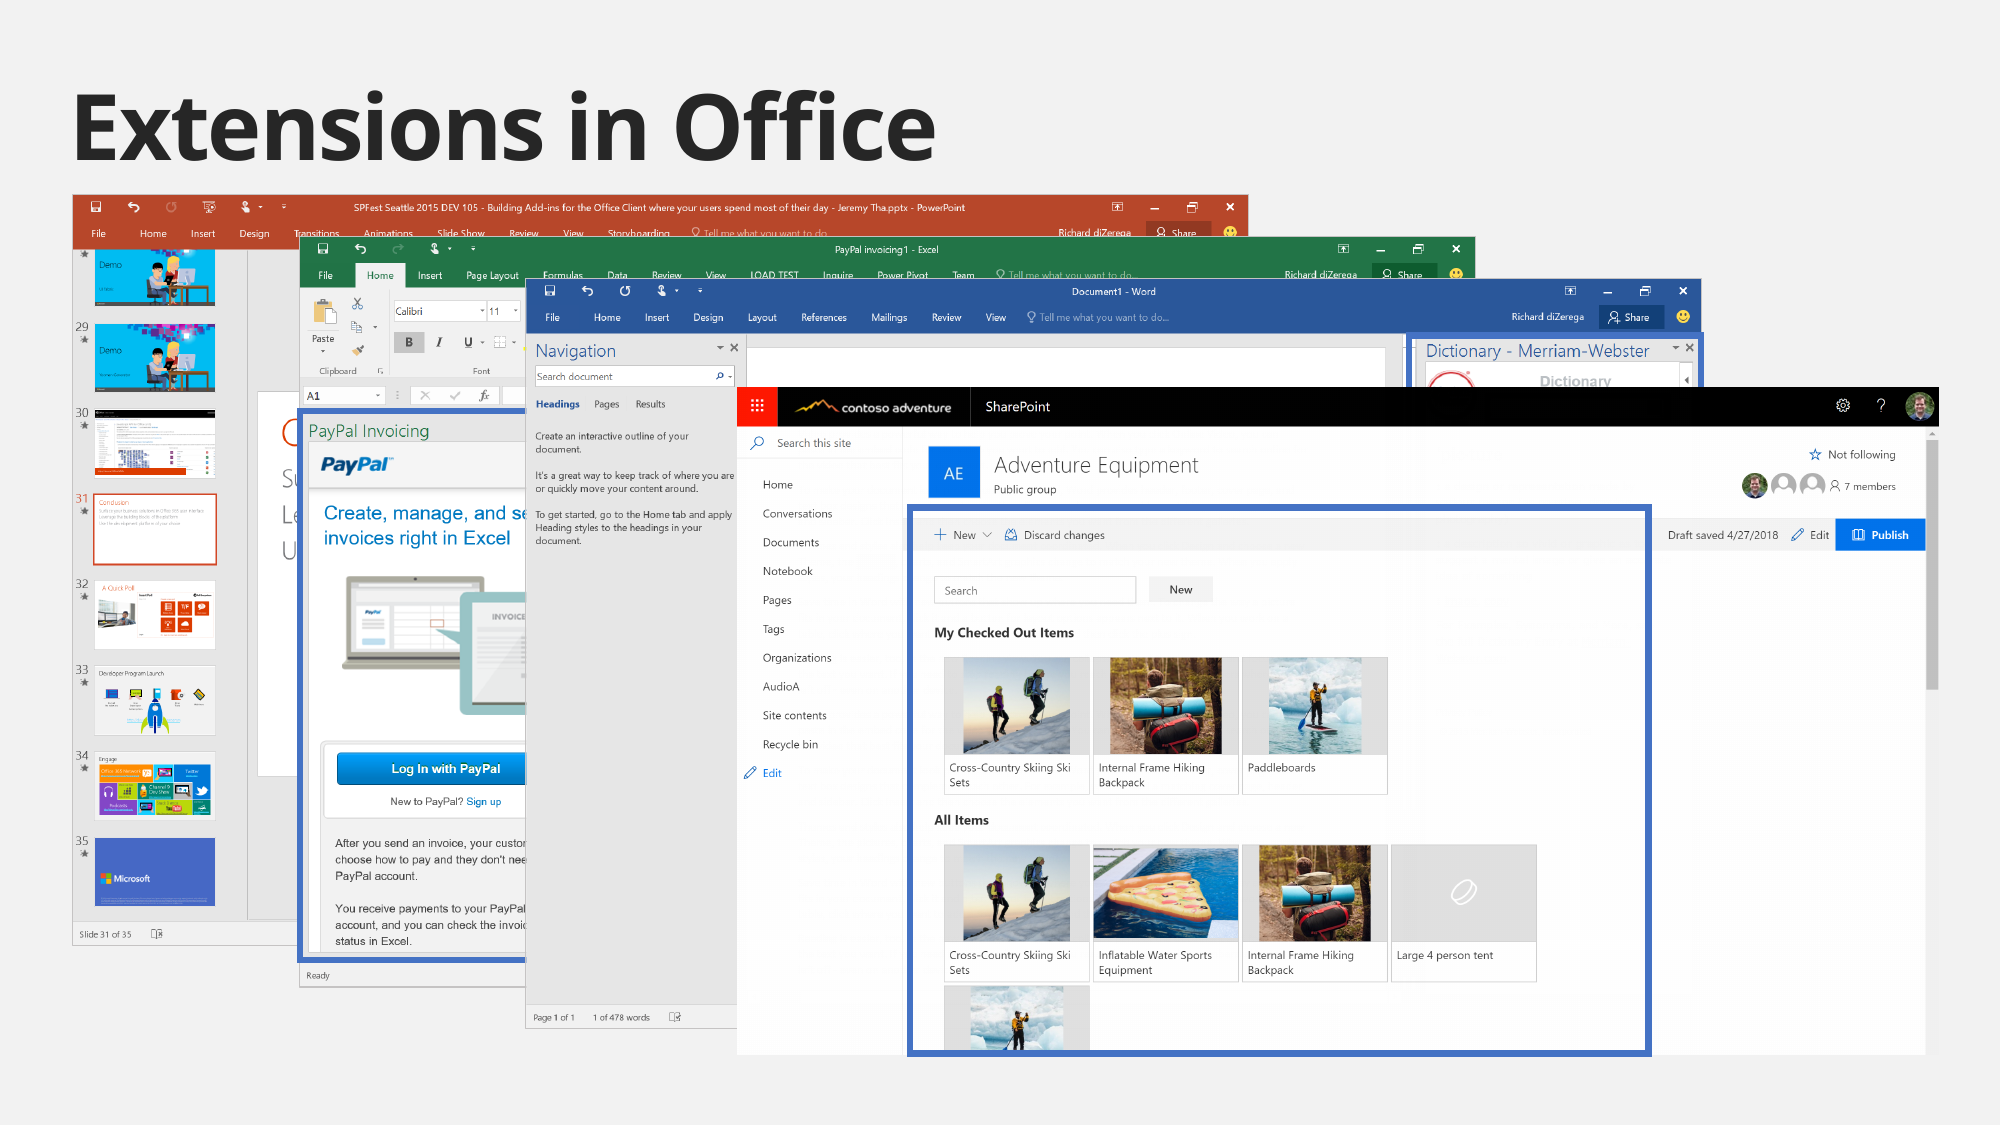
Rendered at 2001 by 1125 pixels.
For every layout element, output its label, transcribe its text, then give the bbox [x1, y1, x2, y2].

picture [72, 194, 1939, 1055]
title Extensions in Office [55, 53, 1945, 209]
